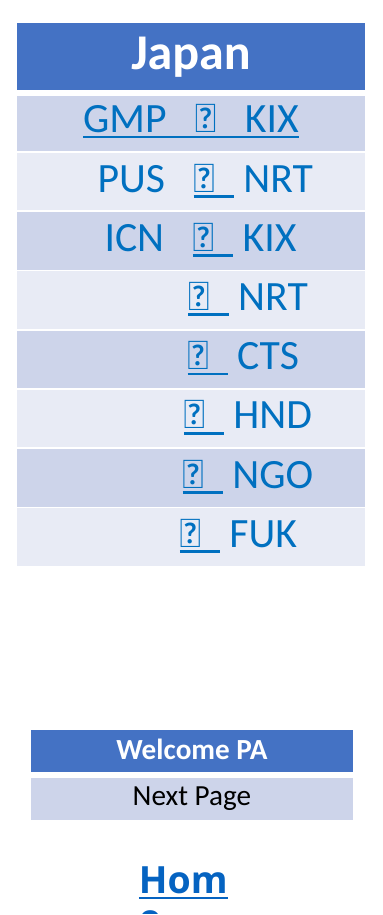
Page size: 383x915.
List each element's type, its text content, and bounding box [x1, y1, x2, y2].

table_cell Next Page [31, 778, 353, 820]
table_cell 🛫 NGO [17, 449, 365, 507]
table_cell PUS 🛫 NRT [17, 153, 365, 210]
table_header Welcome PA [31, 730, 353, 772]
table_cell 🛫 NRT [17, 271, 365, 329]
table_cell 🛫 CTS [17, 331, 365, 388]
table_cell 🛫 FUK [17, 508, 365, 566]
text_box Home [138, 856, 245, 908]
table_cell GMP 🛫 KIX [17, 96, 365, 151]
table_cell ICN 🛫 KIX [17, 212, 365, 270]
table_cell 🛫 HND [17, 390, 365, 447]
table_header Japan [17, 23, 365, 90]
